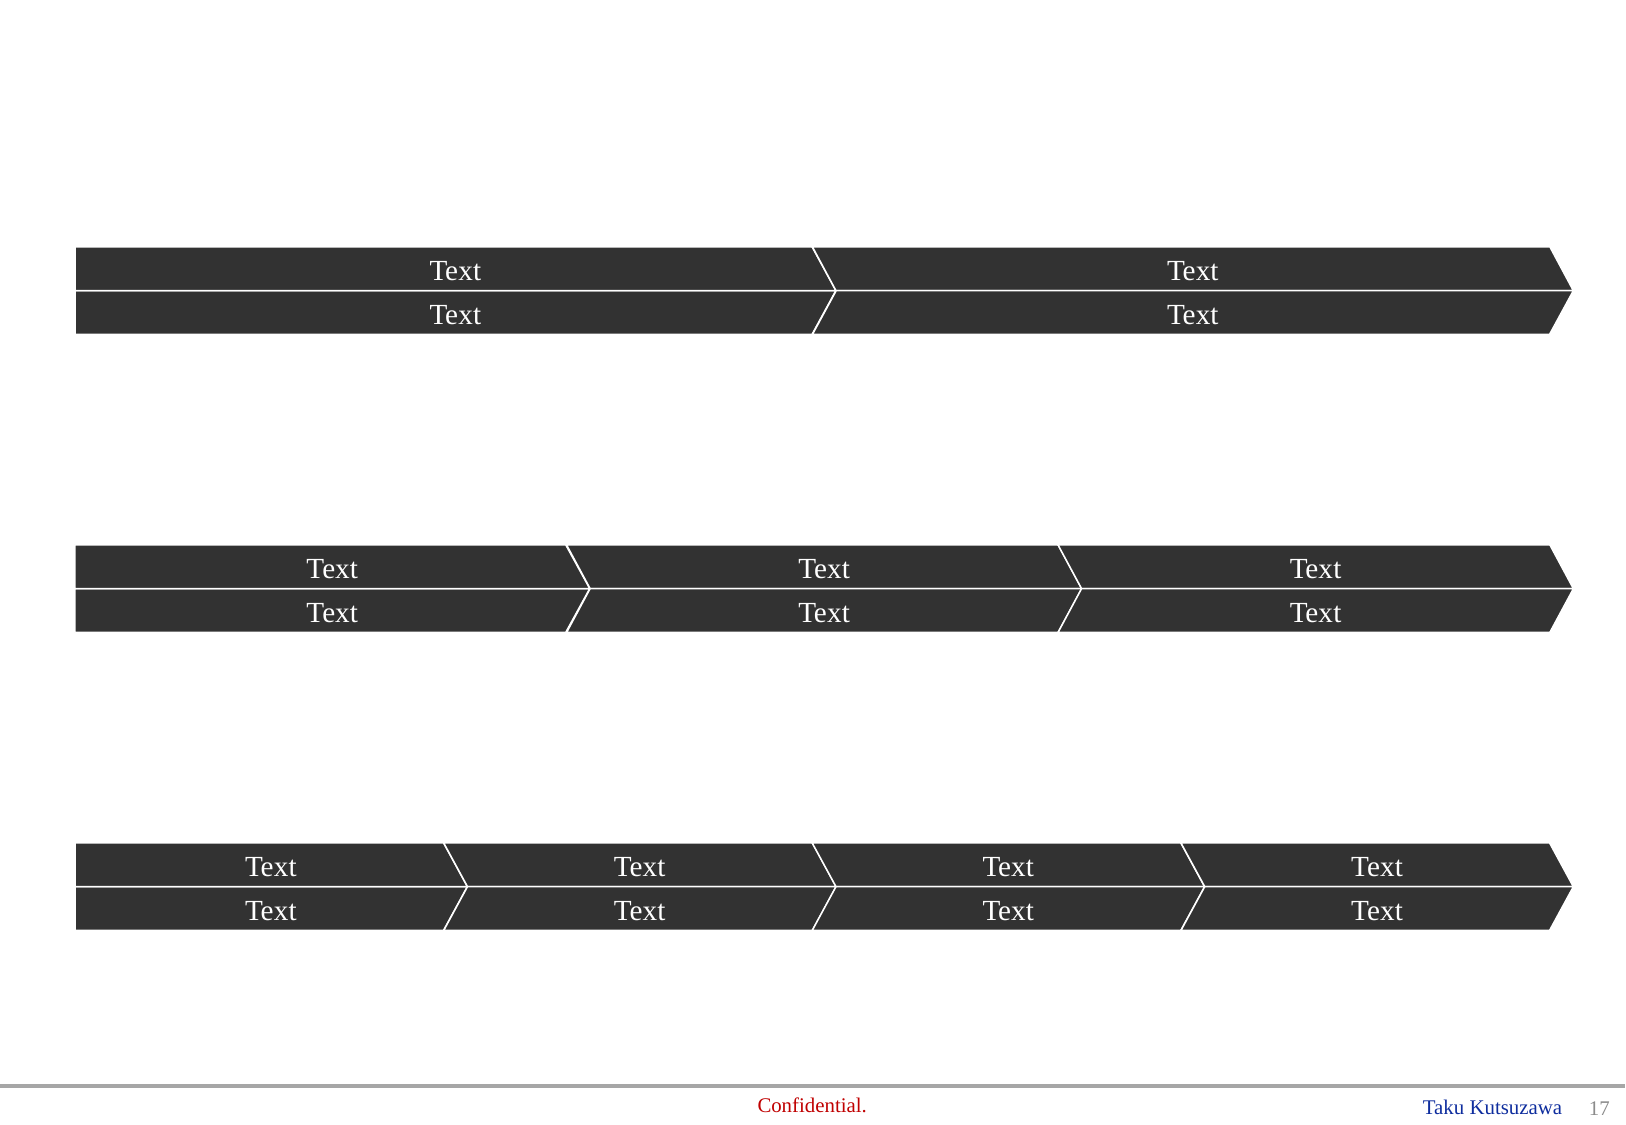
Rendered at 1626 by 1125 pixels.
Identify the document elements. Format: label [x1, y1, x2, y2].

text_box [74, 842, 1574, 931]
text_box [74, 544, 1574, 633]
text_box [74, 246, 1574, 335]
